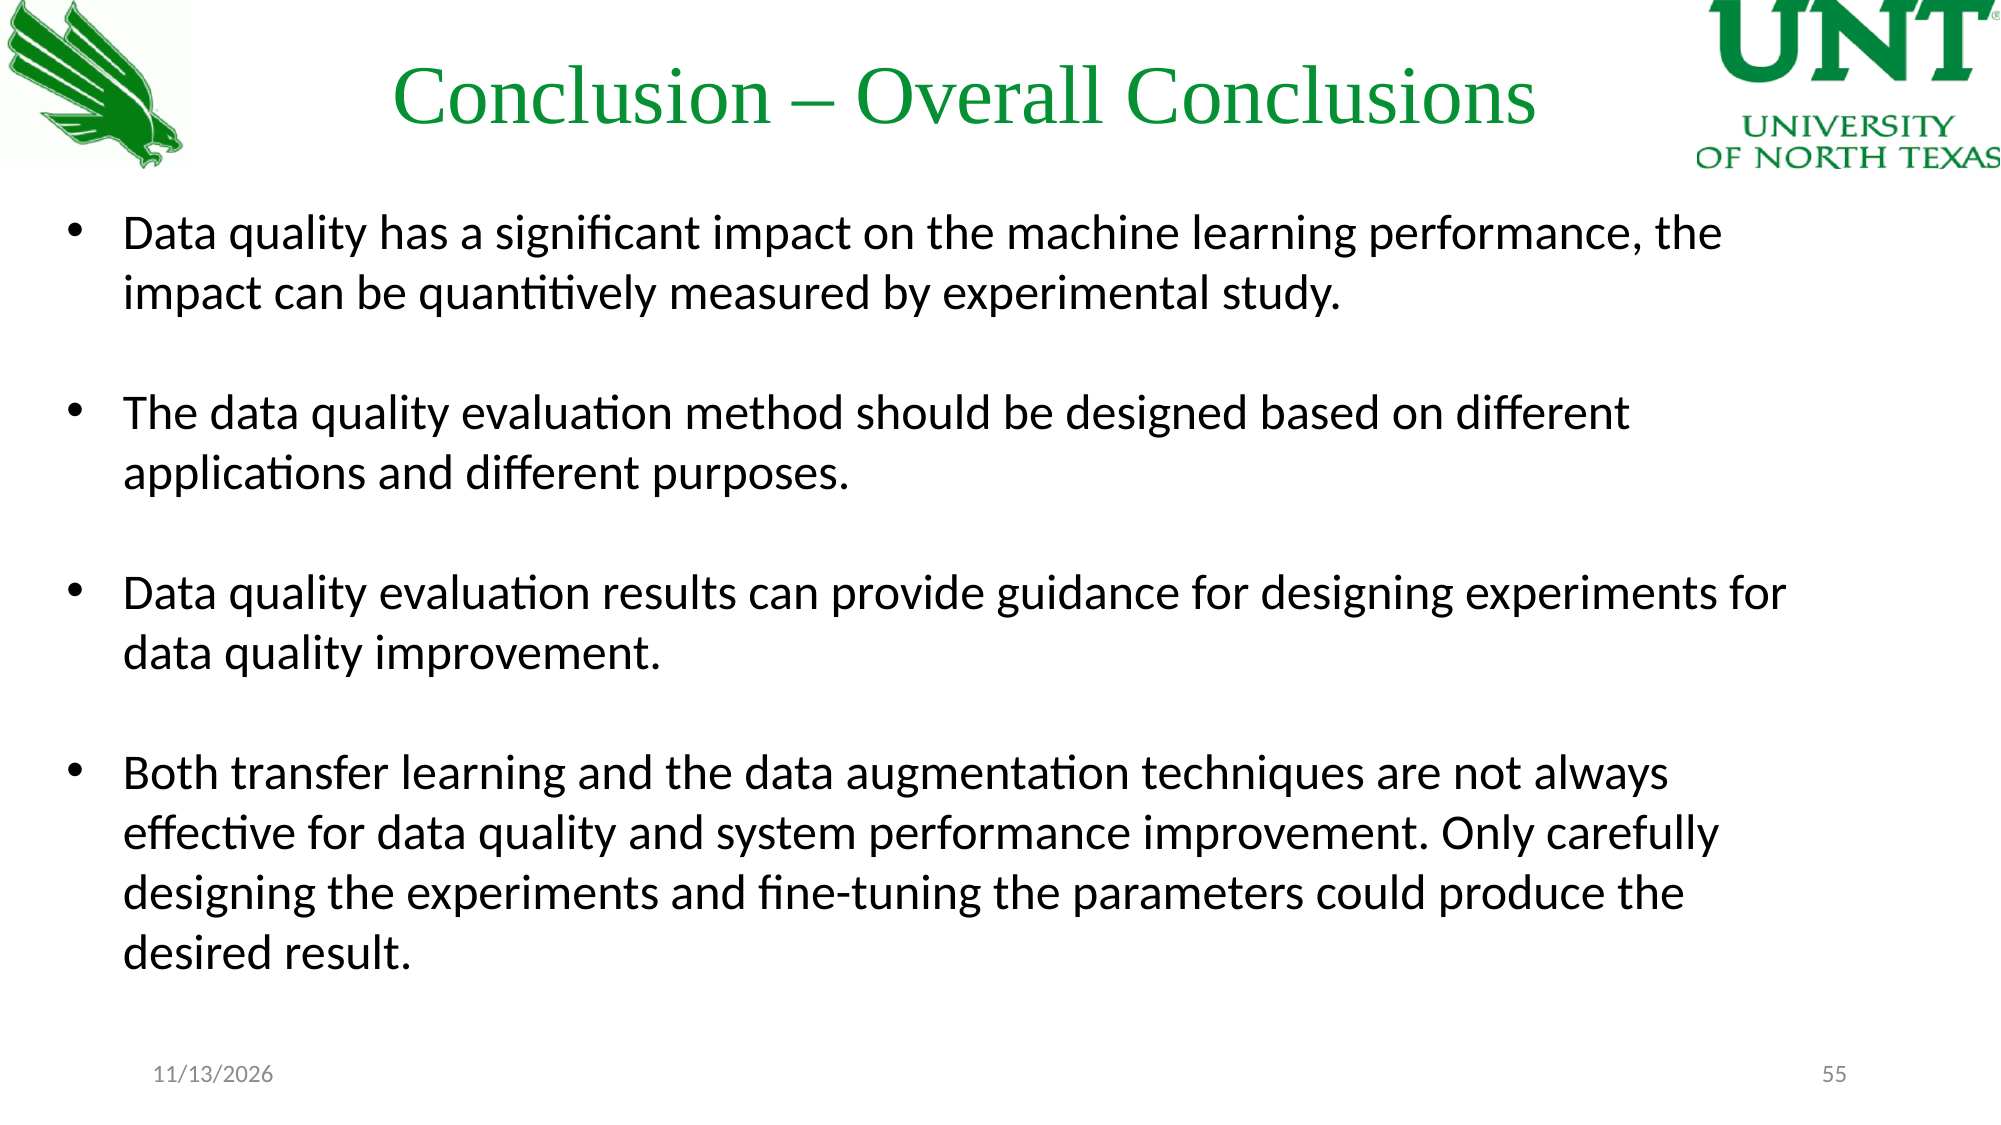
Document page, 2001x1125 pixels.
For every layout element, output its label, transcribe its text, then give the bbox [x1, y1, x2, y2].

title Conclusion – Overall Conclusions [244, 0, 1687, 192]
picture [0, 0, 192, 169]
picture [1697, 0, 2000, 169]
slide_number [137, 1067, 588, 1103]
slide_number 55 [1412, 1042, 1863, 1103]
text_box Data quality has a significant impact on the machine learning performance, the impact can be quantitively measured by experimental study. The data quality evaluation method should be designed based on different applications and different purposes. Data quality evaluation results can provide guidance for designing experiments for data quality improvement. Both transfer learning and the data augmentation techniques are not always effective for data quality and system performance improvement. Only carefully designing the experiments and fine-tuning the parameters could produce the desired result. [51, 192, 1834, 1067]
